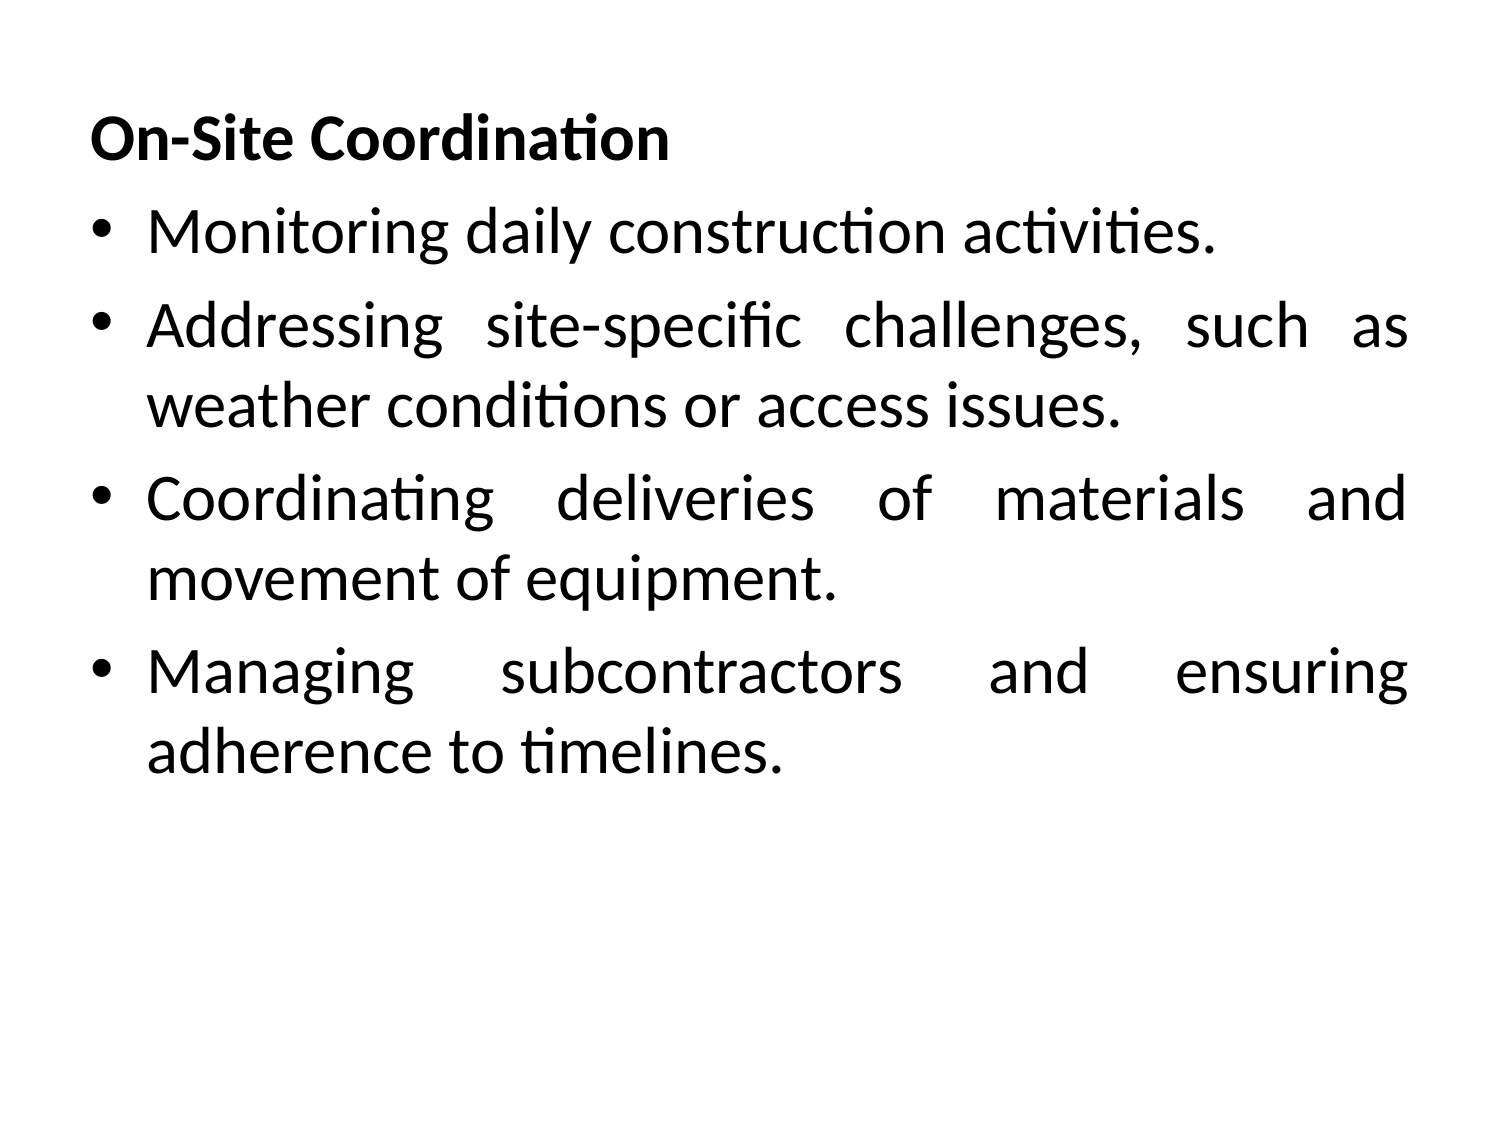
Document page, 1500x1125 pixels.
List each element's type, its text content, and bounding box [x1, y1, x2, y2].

list On-Site Coordination Monitoring daily construction activities. Addressing site-specific challenges, such as weather conditions or access issues. Coordinating deliveries of materials and movement of equipment. Managing subcontractors and ensuring adherence to timelines. [75, 86, 1425, 1005]
